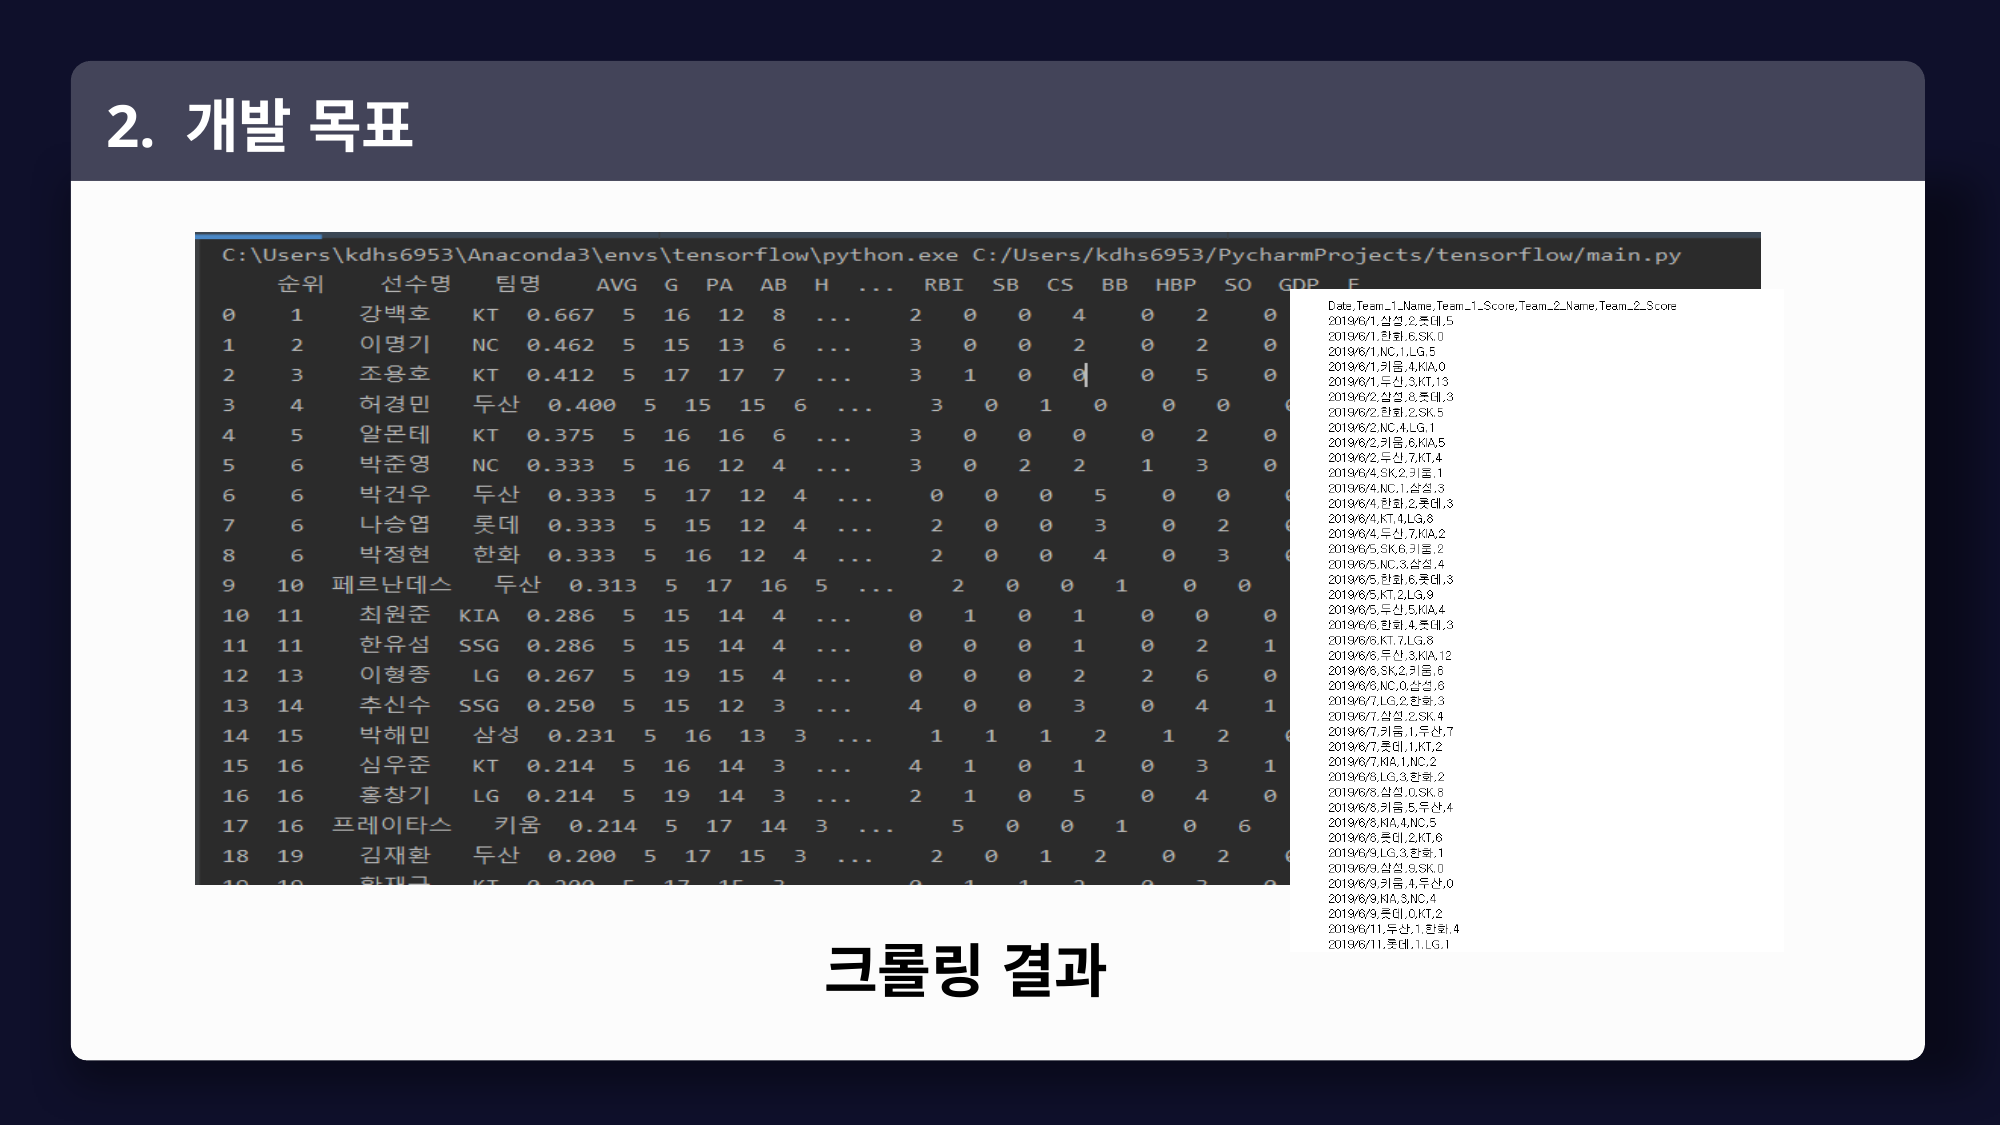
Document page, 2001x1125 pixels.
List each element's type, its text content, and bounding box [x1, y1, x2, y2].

text_box ㅋㅋ [69, 182, 1926, 1062]
text_box 크롤링 결과 [809, 926, 1191, 1012]
text_box 2. 개발 목표 [69, 59, 1926, 182]
text_box [111, 105, 2000, 188]
picture [195, 231, 1784, 952]
